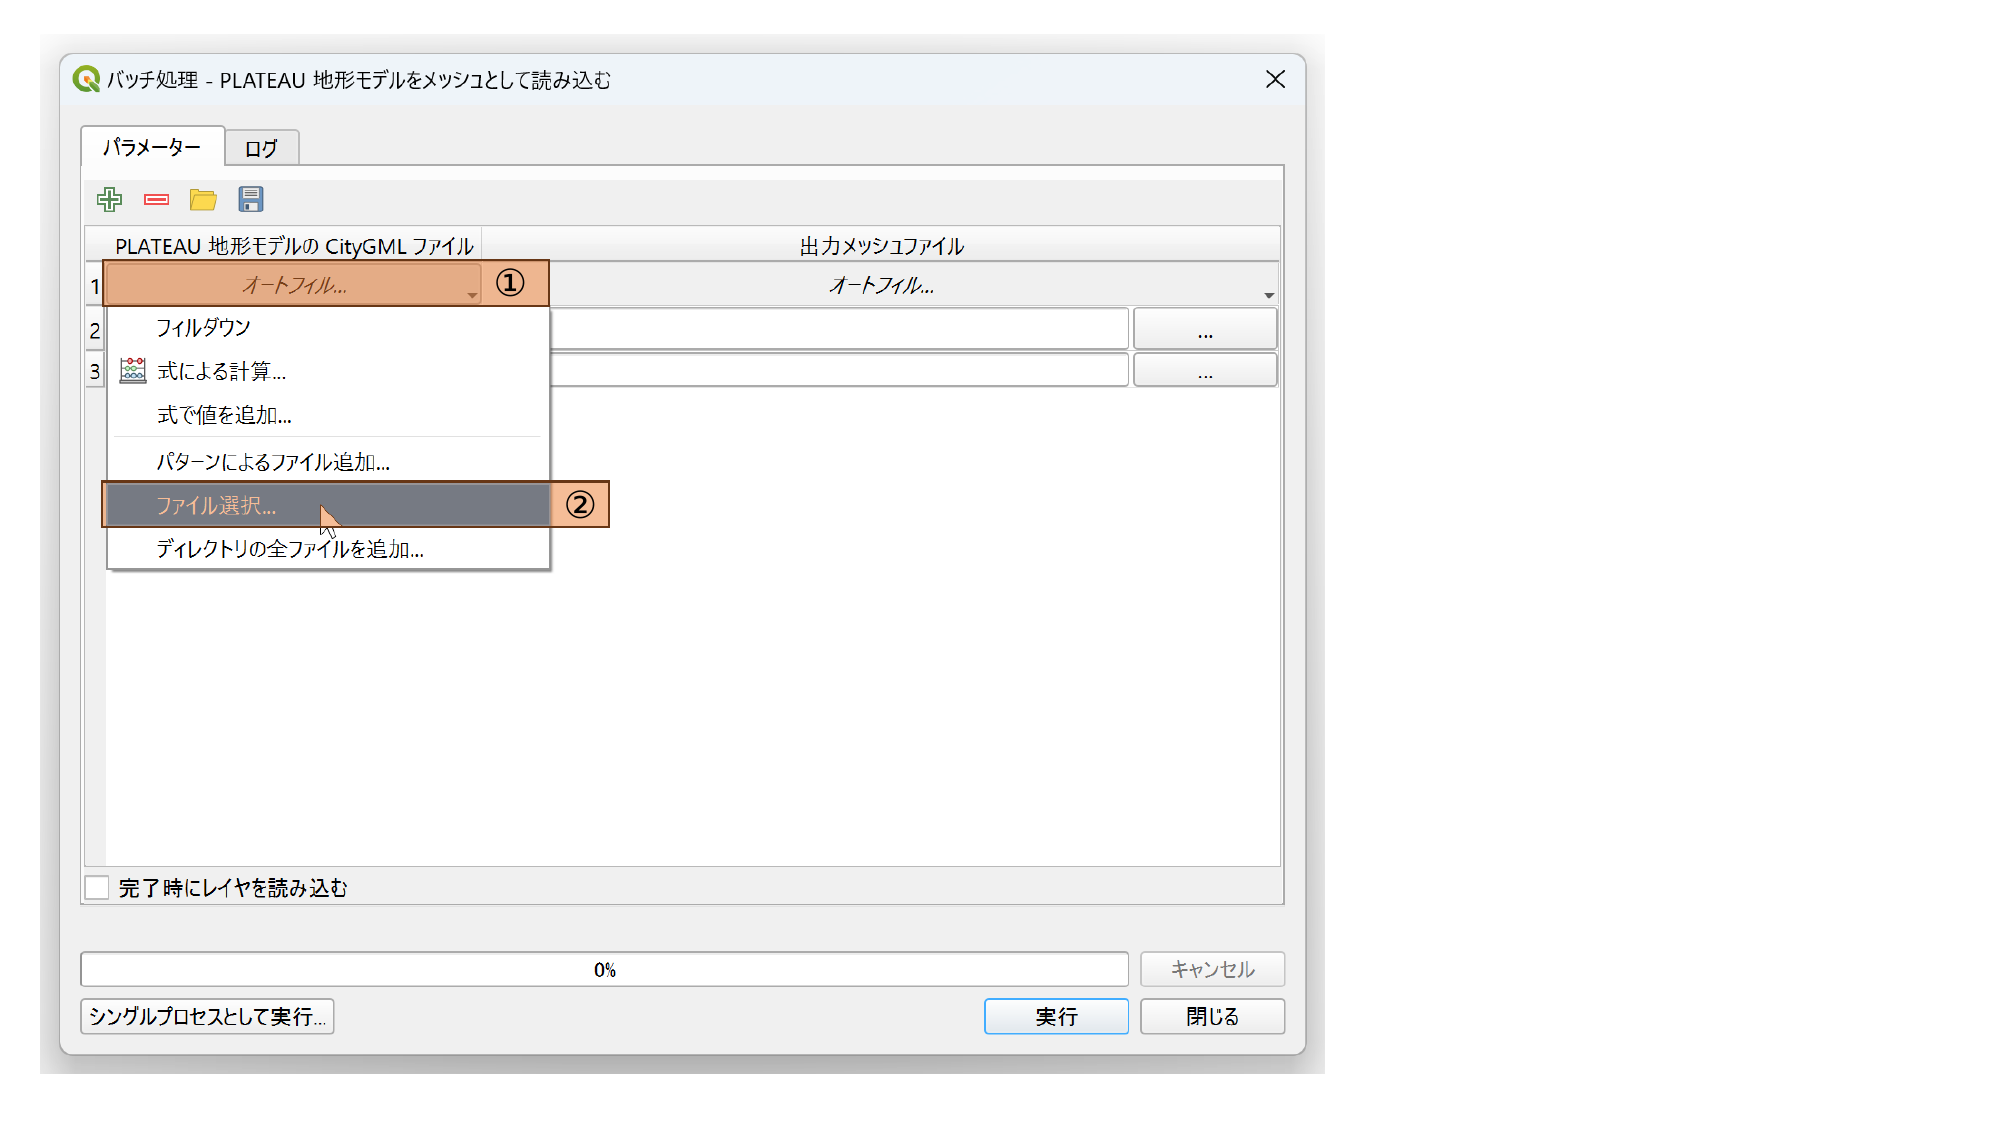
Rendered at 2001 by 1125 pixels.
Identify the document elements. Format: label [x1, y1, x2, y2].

picture [39, 34, 1325, 1074]
